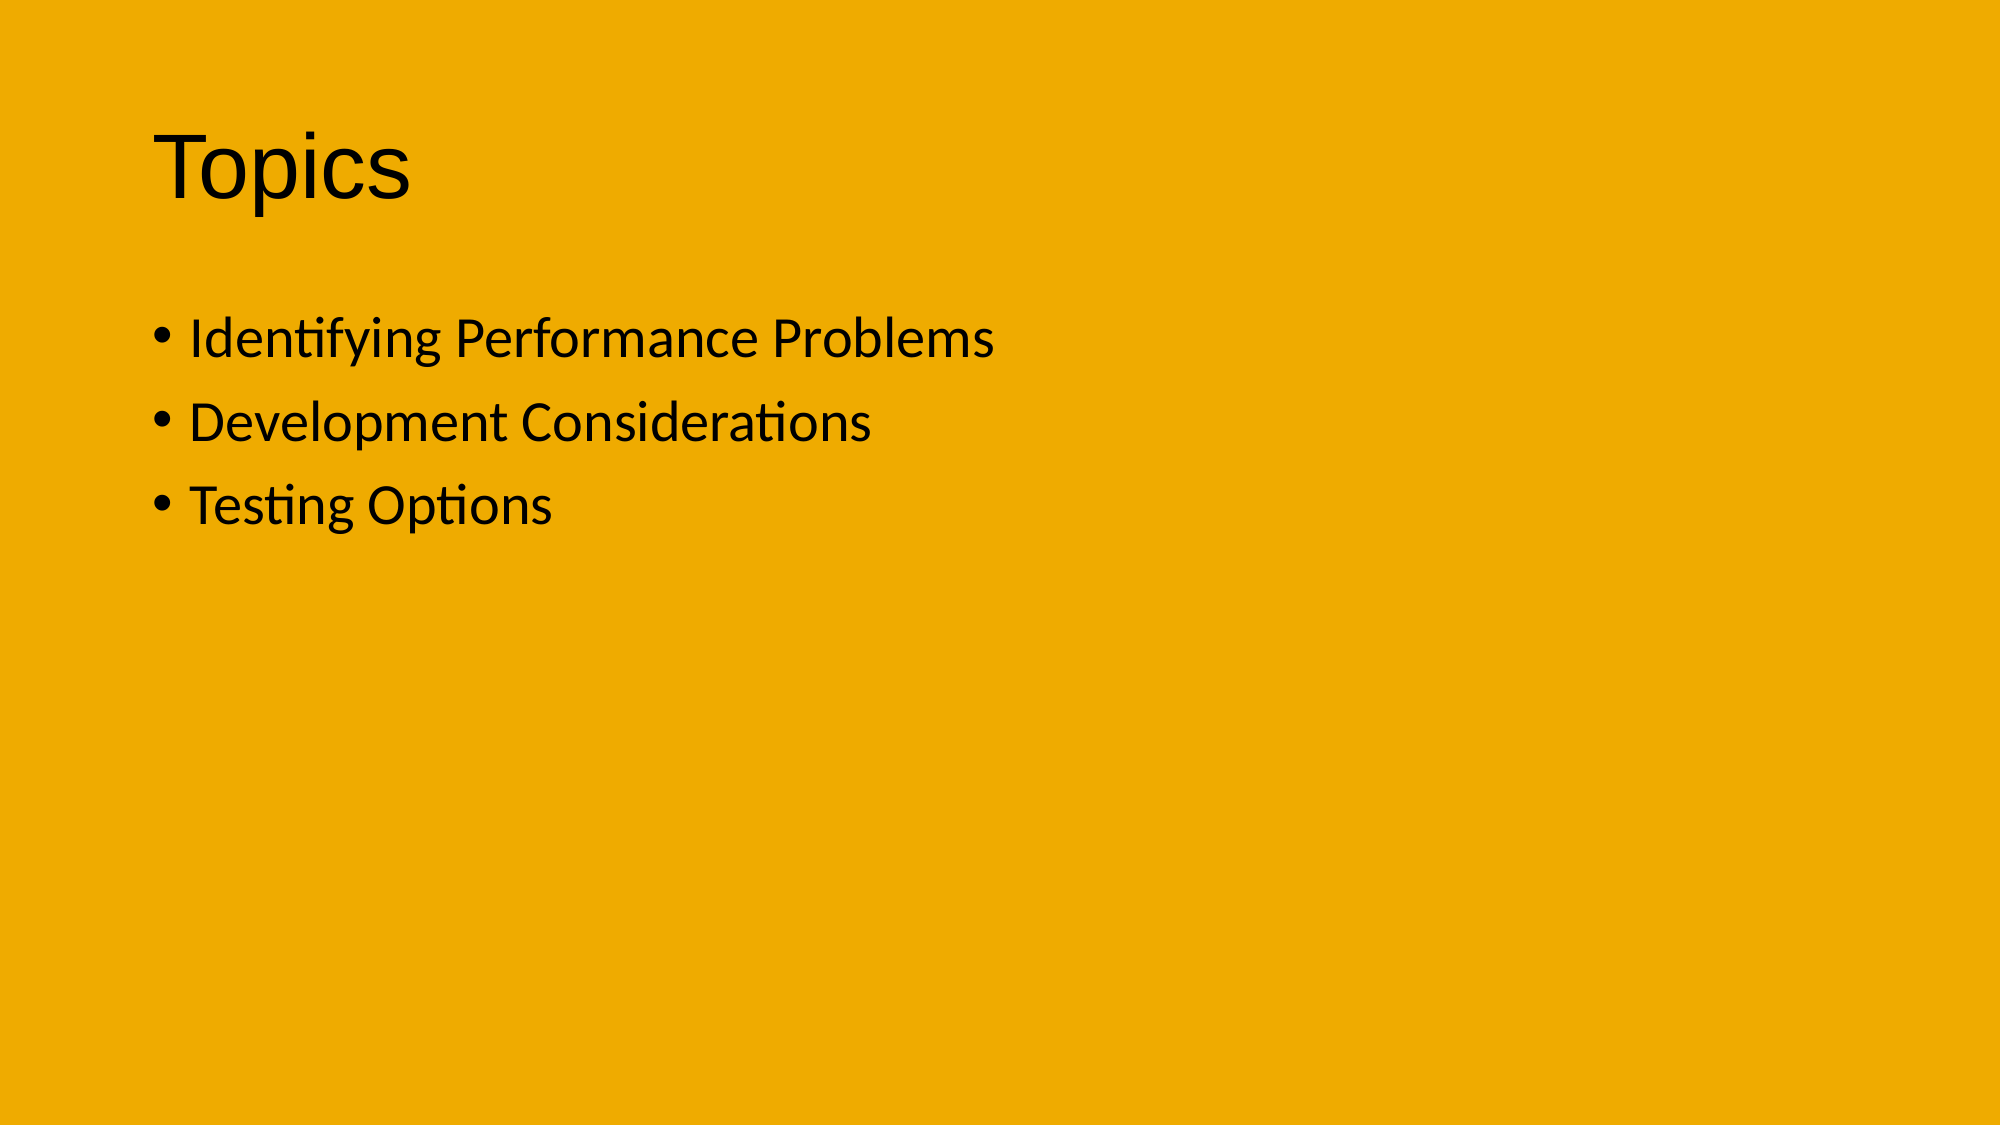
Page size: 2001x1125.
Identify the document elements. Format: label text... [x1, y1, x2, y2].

list Identifying Performance Problems Development Considerations Testing Options [137, 299, 1863, 1014]
title Topics [137, 59, 1863, 278]
